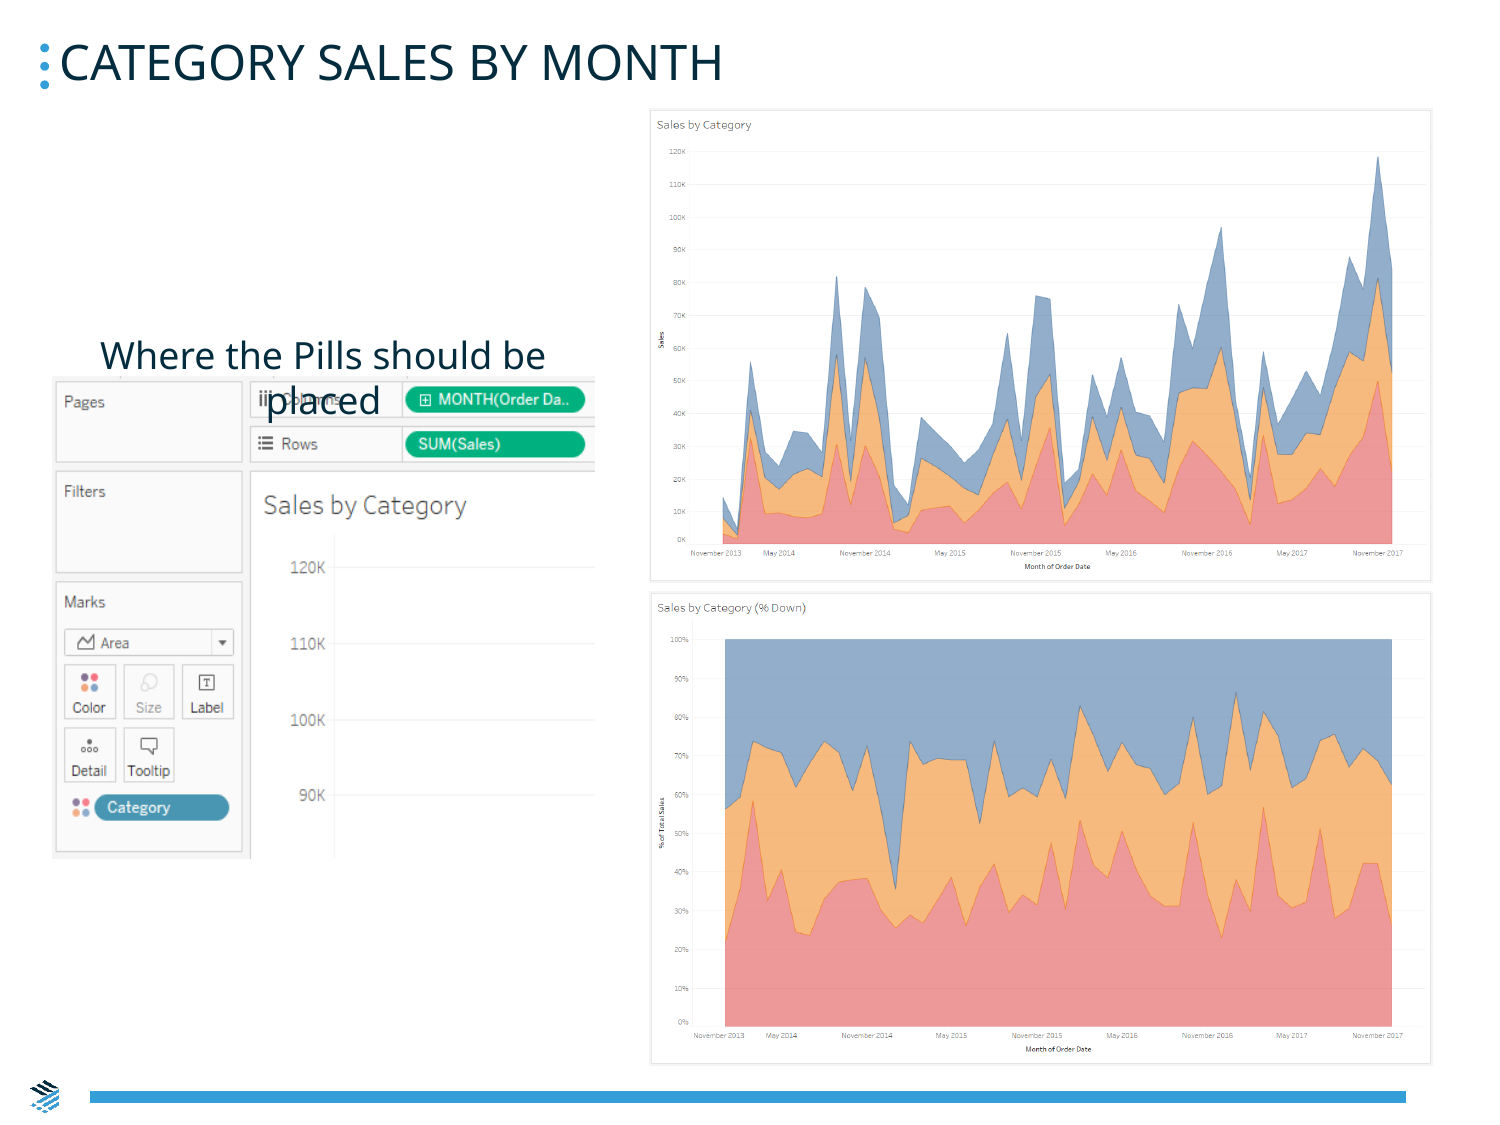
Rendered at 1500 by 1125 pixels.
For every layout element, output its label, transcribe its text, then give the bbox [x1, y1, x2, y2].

picture [649, 591, 1434, 1067]
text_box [51, 324, 596, 859]
list Category Sales by Month [51, 29, 1248, 103]
picture [30, 1080, 44, 1087]
picture [30, 1080, 59, 1113]
picture [649, 108, 1434, 583]
